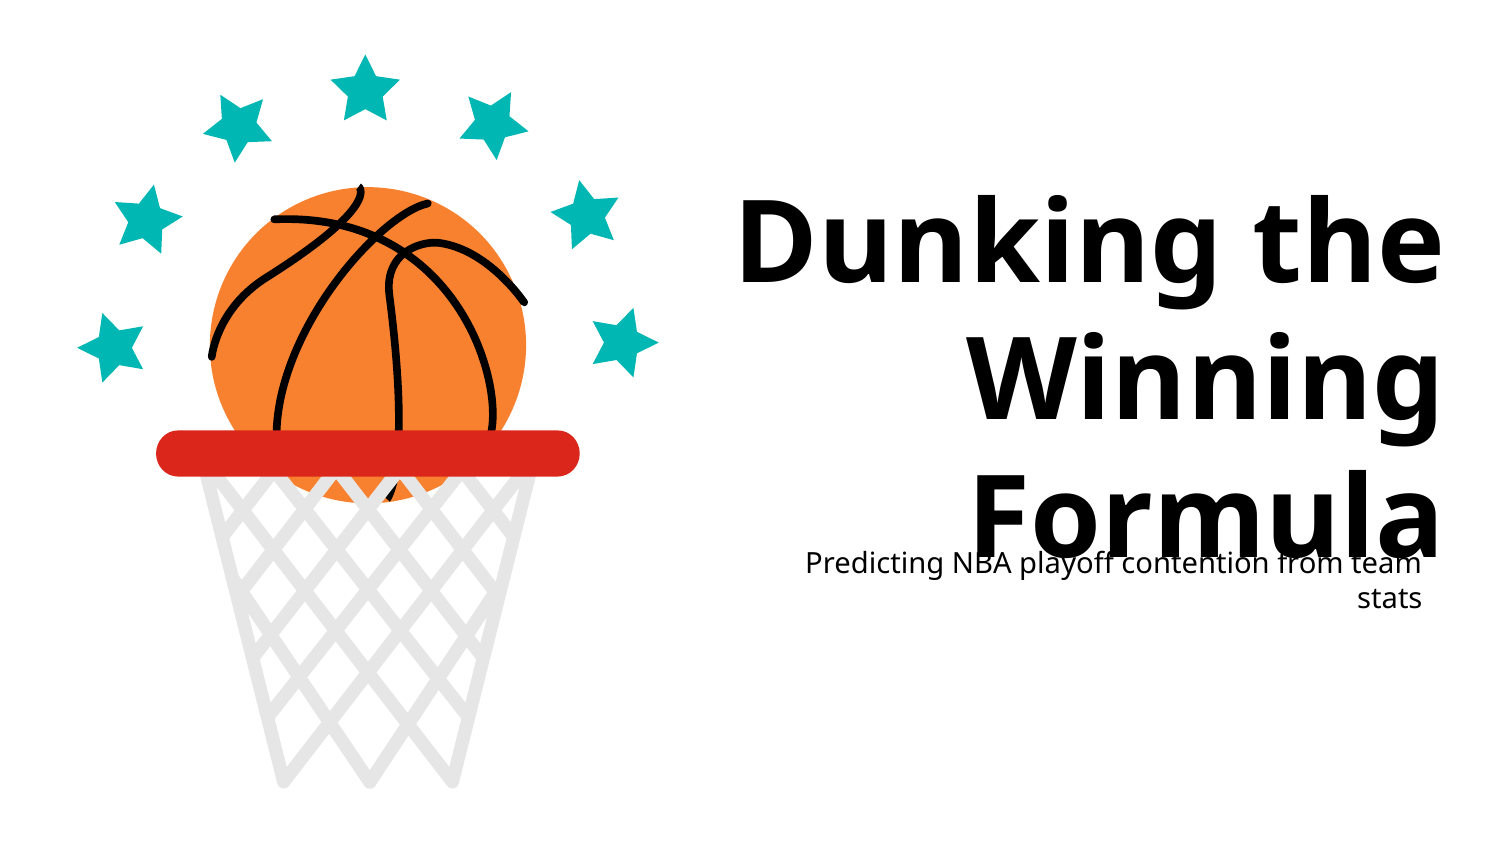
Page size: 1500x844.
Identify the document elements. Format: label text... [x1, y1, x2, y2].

title Dunking the Winning Formula [665, 150, 1461, 597]
subtitle Predicting NBA playoff contention from team stats [736, 529, 1438, 609]
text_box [76, 54, 659, 789]
